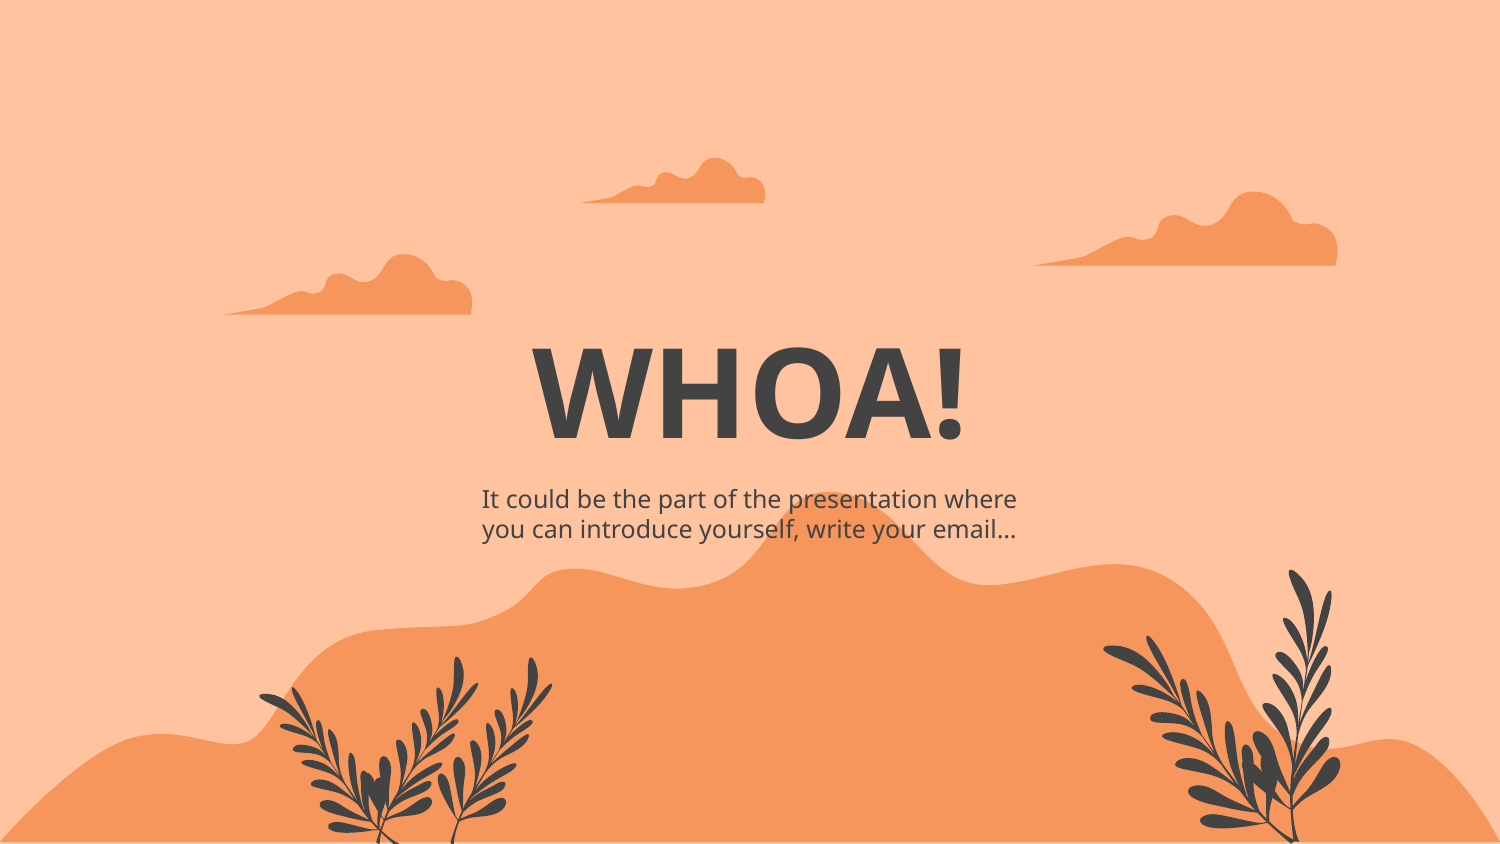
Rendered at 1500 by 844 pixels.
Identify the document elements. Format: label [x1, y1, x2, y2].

text_box [0, 157, 1500, 844]
